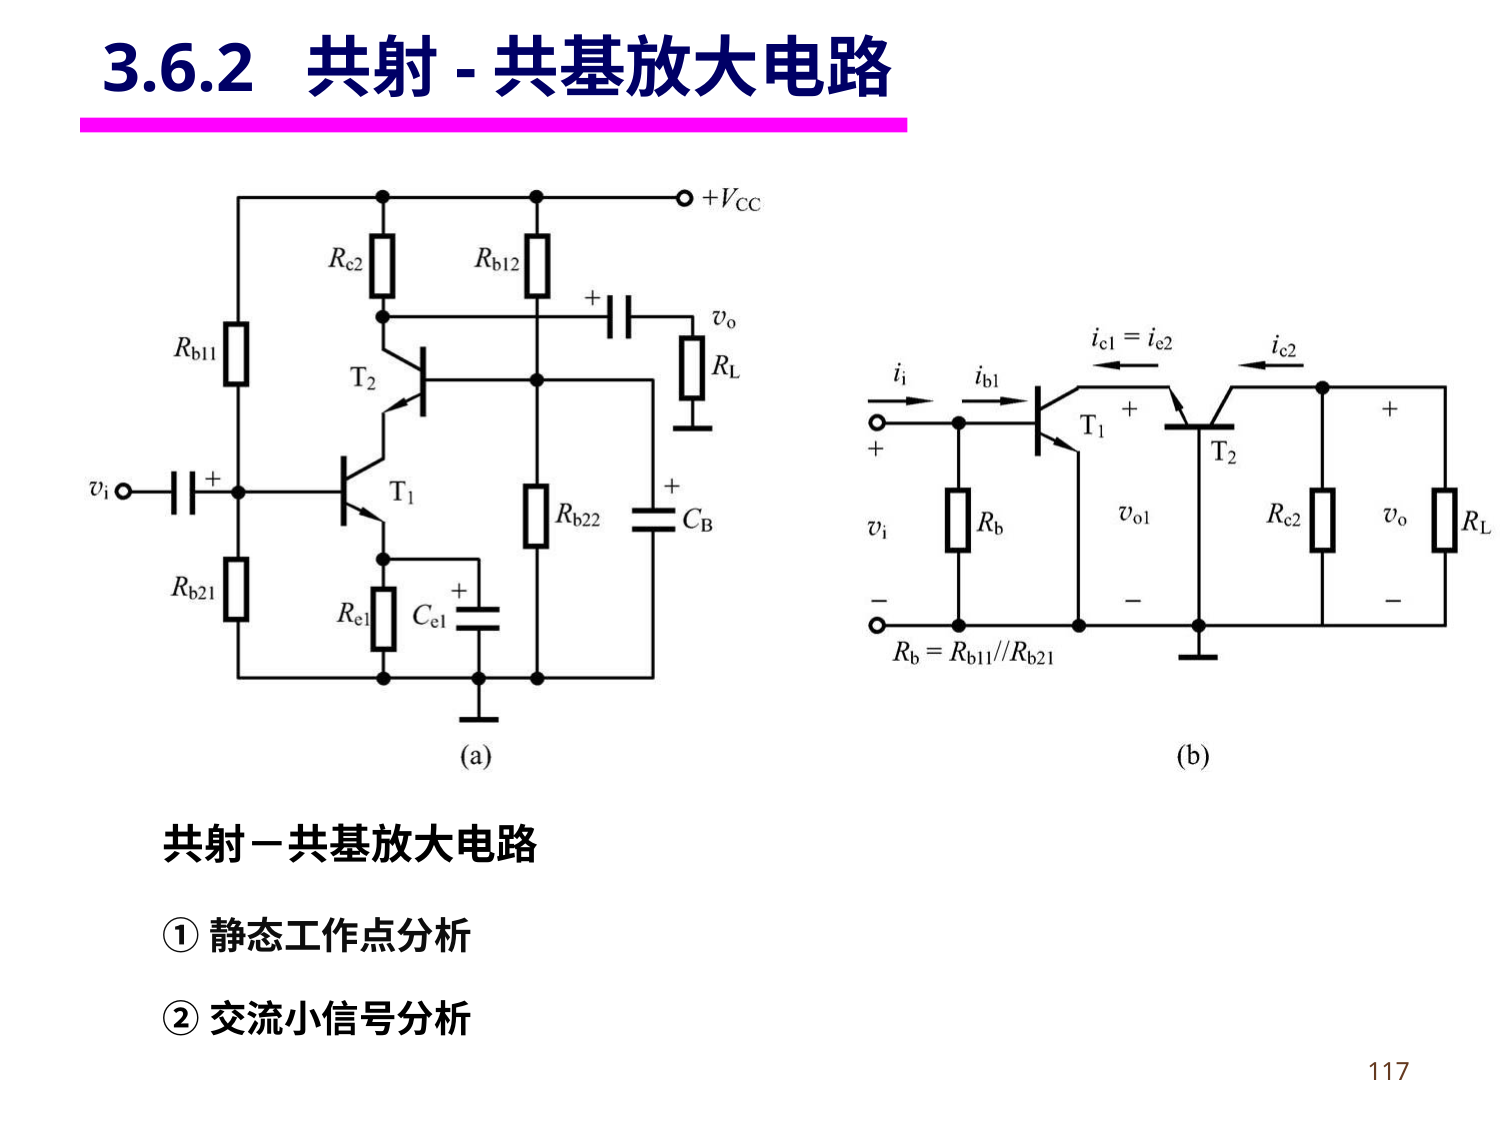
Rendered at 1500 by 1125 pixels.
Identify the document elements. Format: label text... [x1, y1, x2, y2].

text_box ①静态工作点分析 [147, 904, 487, 965]
text_box 共射－共基放大电路 [147, 810, 698, 876]
slide_number 117 [1074, 1042, 1425, 1103]
picture [789, 148, 1500, 779]
picture [76, 148, 784, 779]
text_box ②交流小信号分析 [147, 987, 487, 1048]
text_box 3.6.2 共射-共基放大电路 [87, 17, 1113, 113]
